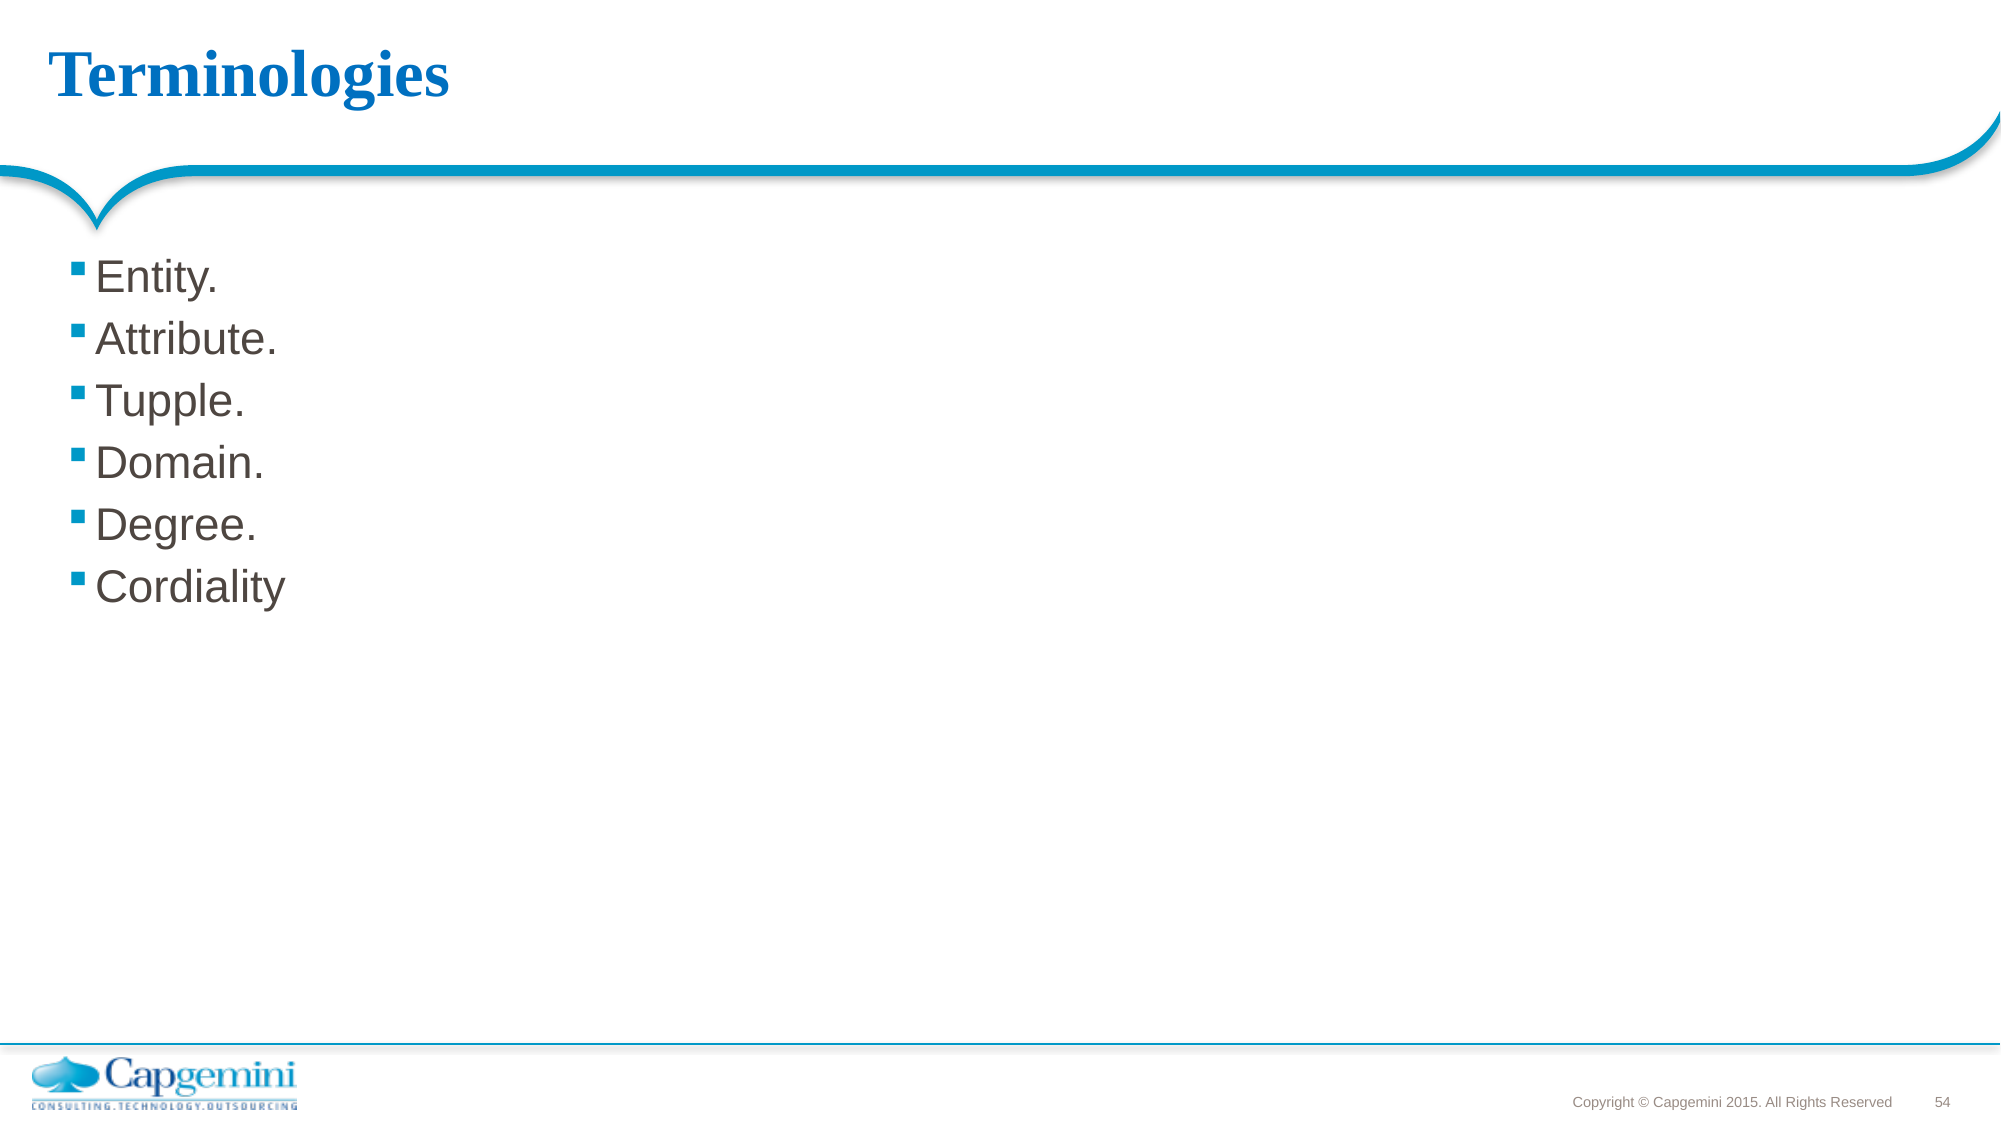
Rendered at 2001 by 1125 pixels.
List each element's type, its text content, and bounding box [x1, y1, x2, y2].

title Terminologies [0, 0, 2000, 165]
list Entity. Attribute. Tupple. Domain. Degree. Cordiality [50, 241, 1935, 902]
picture [32, 1056, 297, 1110]
